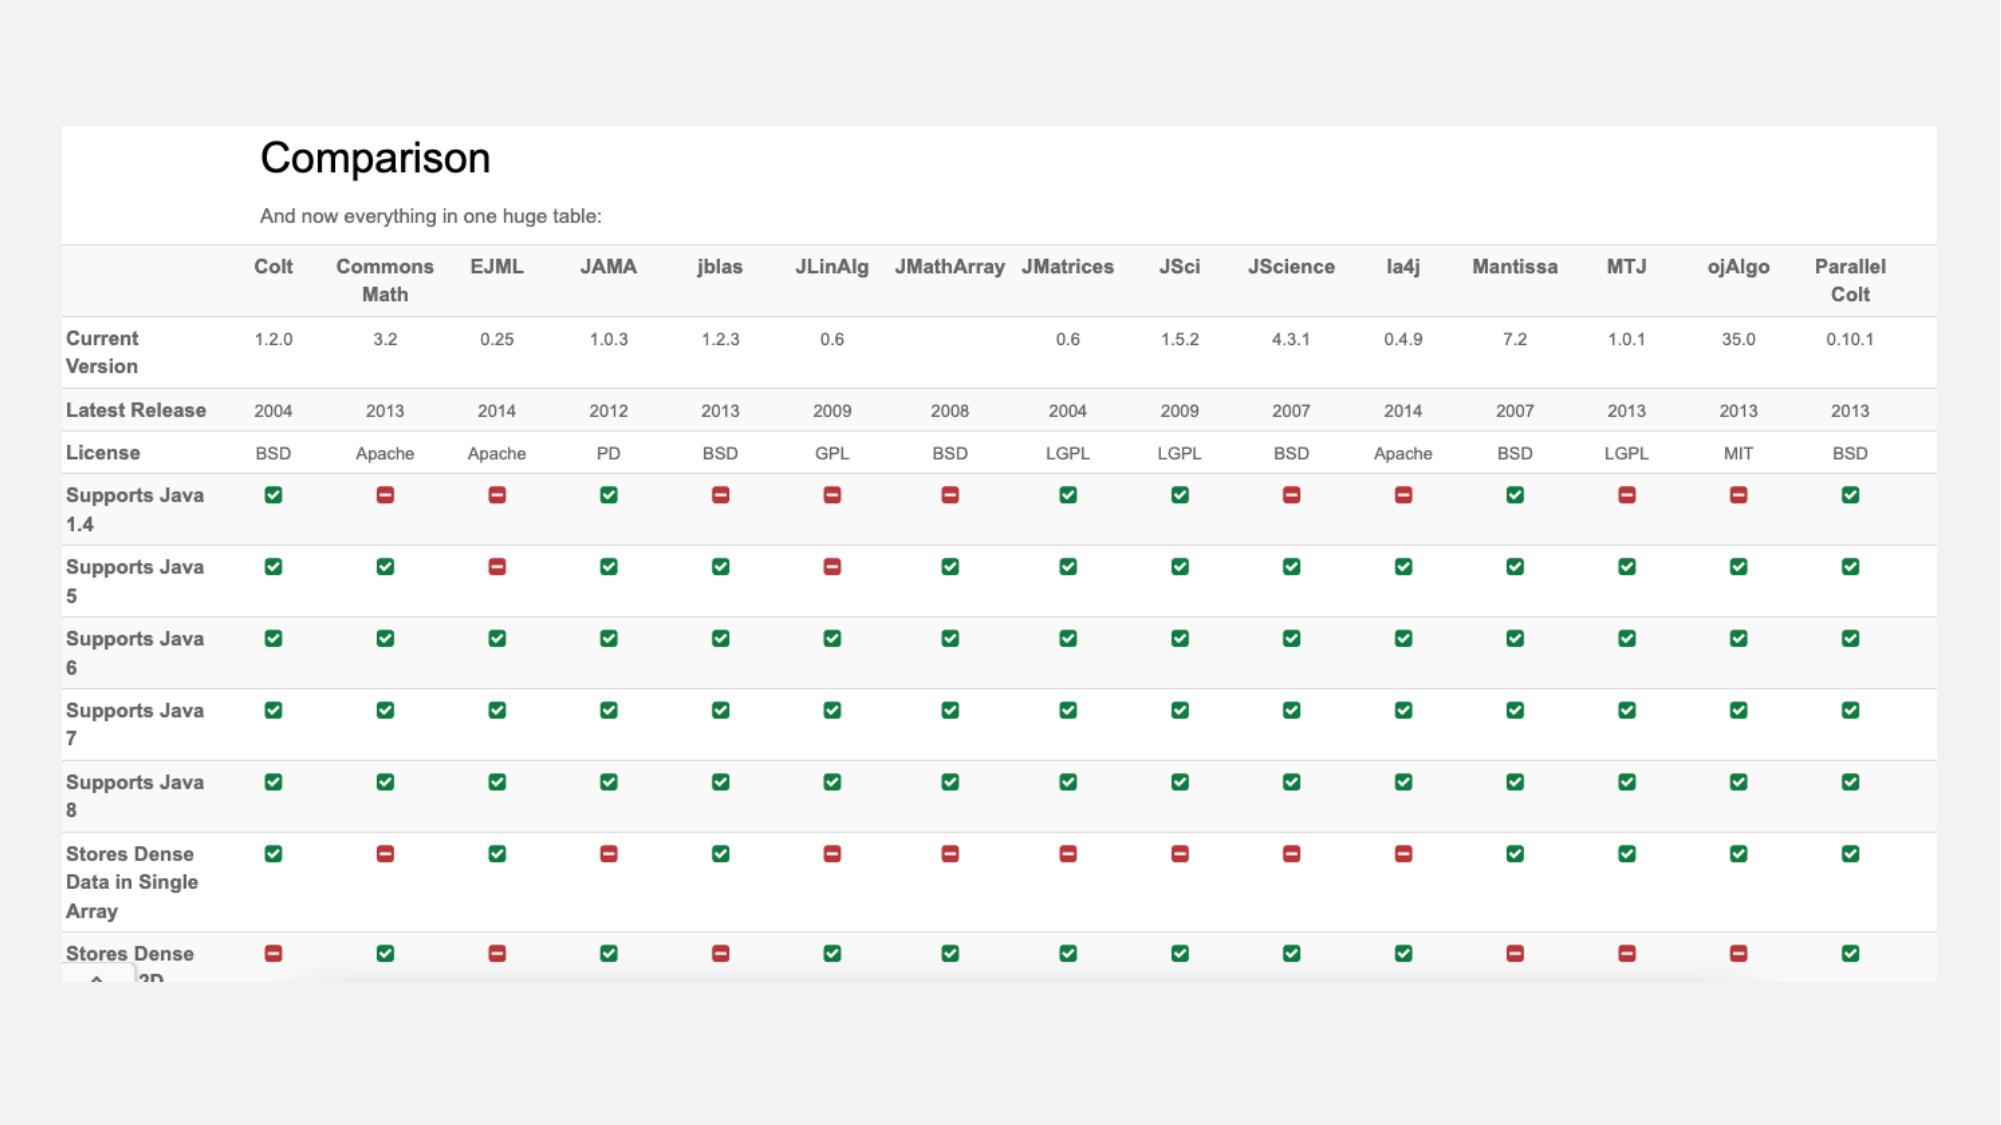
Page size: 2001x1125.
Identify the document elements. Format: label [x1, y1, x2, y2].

picture [62, 125, 1938, 983]
